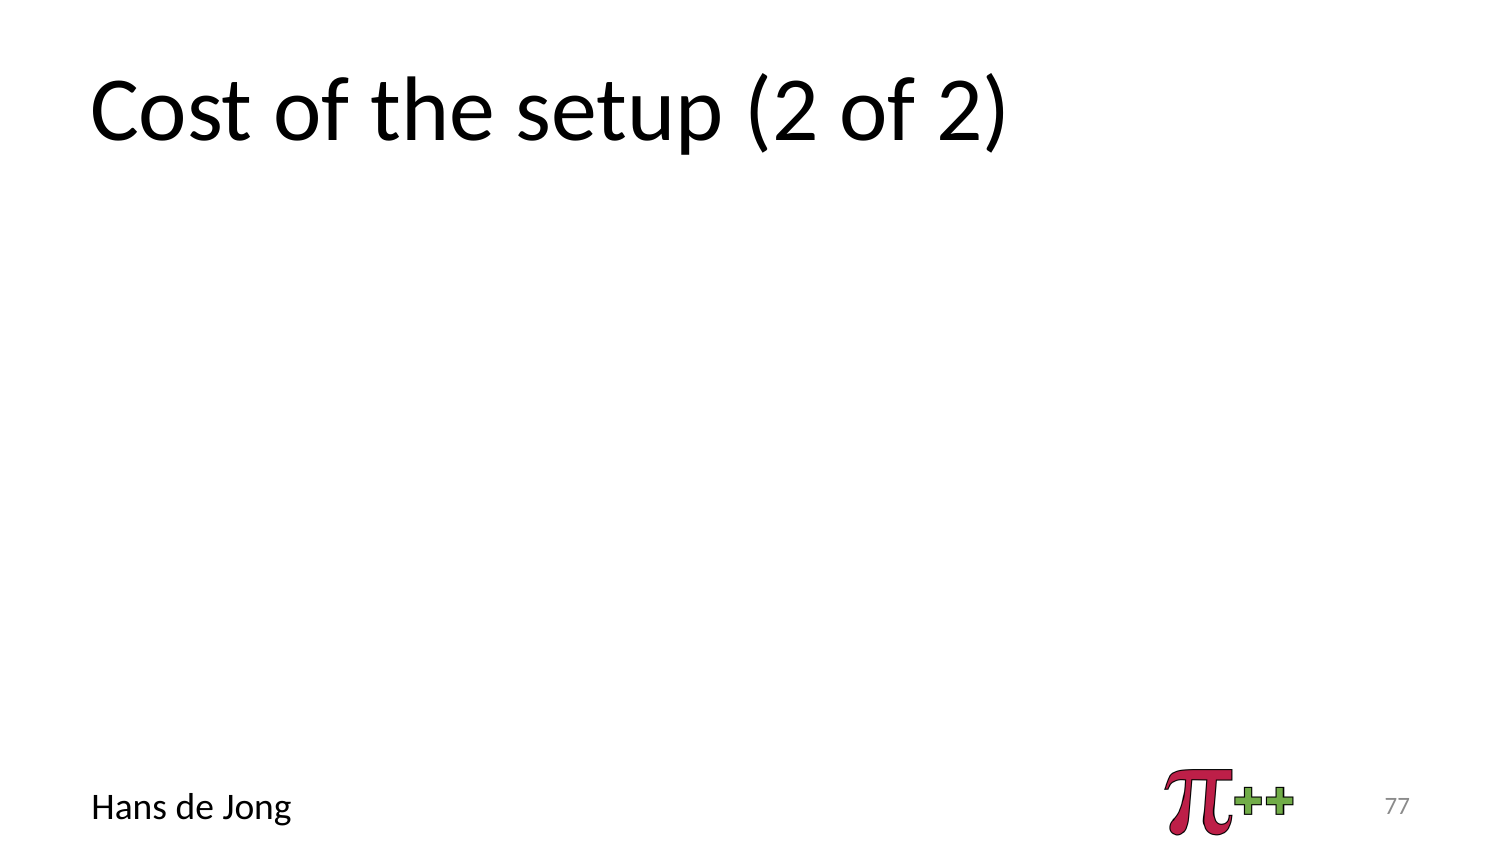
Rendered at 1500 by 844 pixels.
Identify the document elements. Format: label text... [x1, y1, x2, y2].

title Cost of the setup (2 of 2) [75, 33, 1425, 175]
picture [1163, 768, 1294, 836]
slide_number 77 [1340, 782, 1425, 827]
